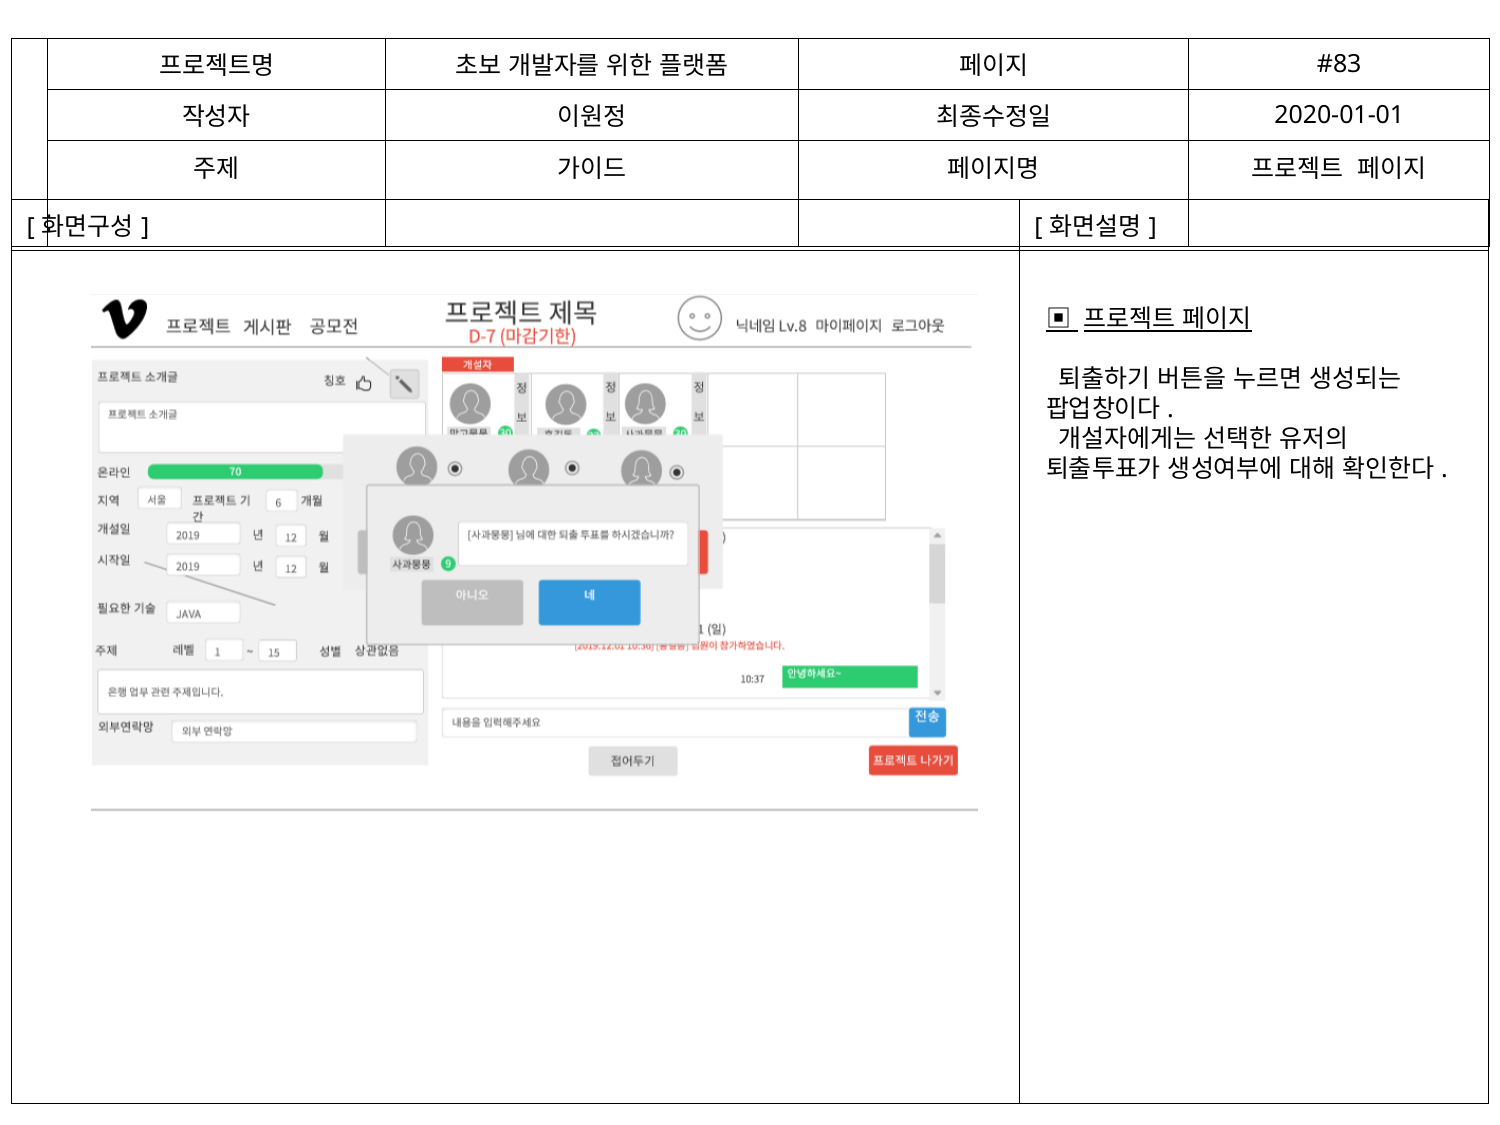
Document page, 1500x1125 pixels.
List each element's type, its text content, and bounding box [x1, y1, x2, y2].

table_cell 최종수정일 [799, 90, 1188, 140]
text_box ▣ 프로젝트 페이지 퇴출하기 버튼을 누르면 생성되는 팝업창이다. 개설자에게는 선택한 유저의 퇴출투표가 생성여부에 대해 확인한다. [1031, 295, 1477, 490]
table_header 페이지 [799, 39, 1188, 89]
table_cell 이원정 [386, 90, 798, 140]
table_cell 작성자 [48, 90, 385, 140]
table_cell 주제 [48, 141, 385, 199]
table_header #83 [1189, 39, 1489, 89]
table_cell 가이드 [386, 141, 798, 199]
table_header 프로젝트명 [48, 39, 385, 89]
table_header 초보 개발자를 위한 플랫폼 [386, 39, 798, 89]
table_cell [1020, 251, 1488, 1103]
table_cell [12, 251, 1019, 1103]
picture [91, 294, 978, 826]
table_cell 프로젝트 페이지 [1189, 141, 1489, 199]
table_cell 2020-01-01 [1189, 90, 1489, 140]
table_header [화면설명] [1020, 200, 1488, 250]
table_header [12, 39, 47, 199]
table_cell 페이지명 [799, 141, 1188, 199]
table_header [화면구성] [12, 200, 1019, 250]
